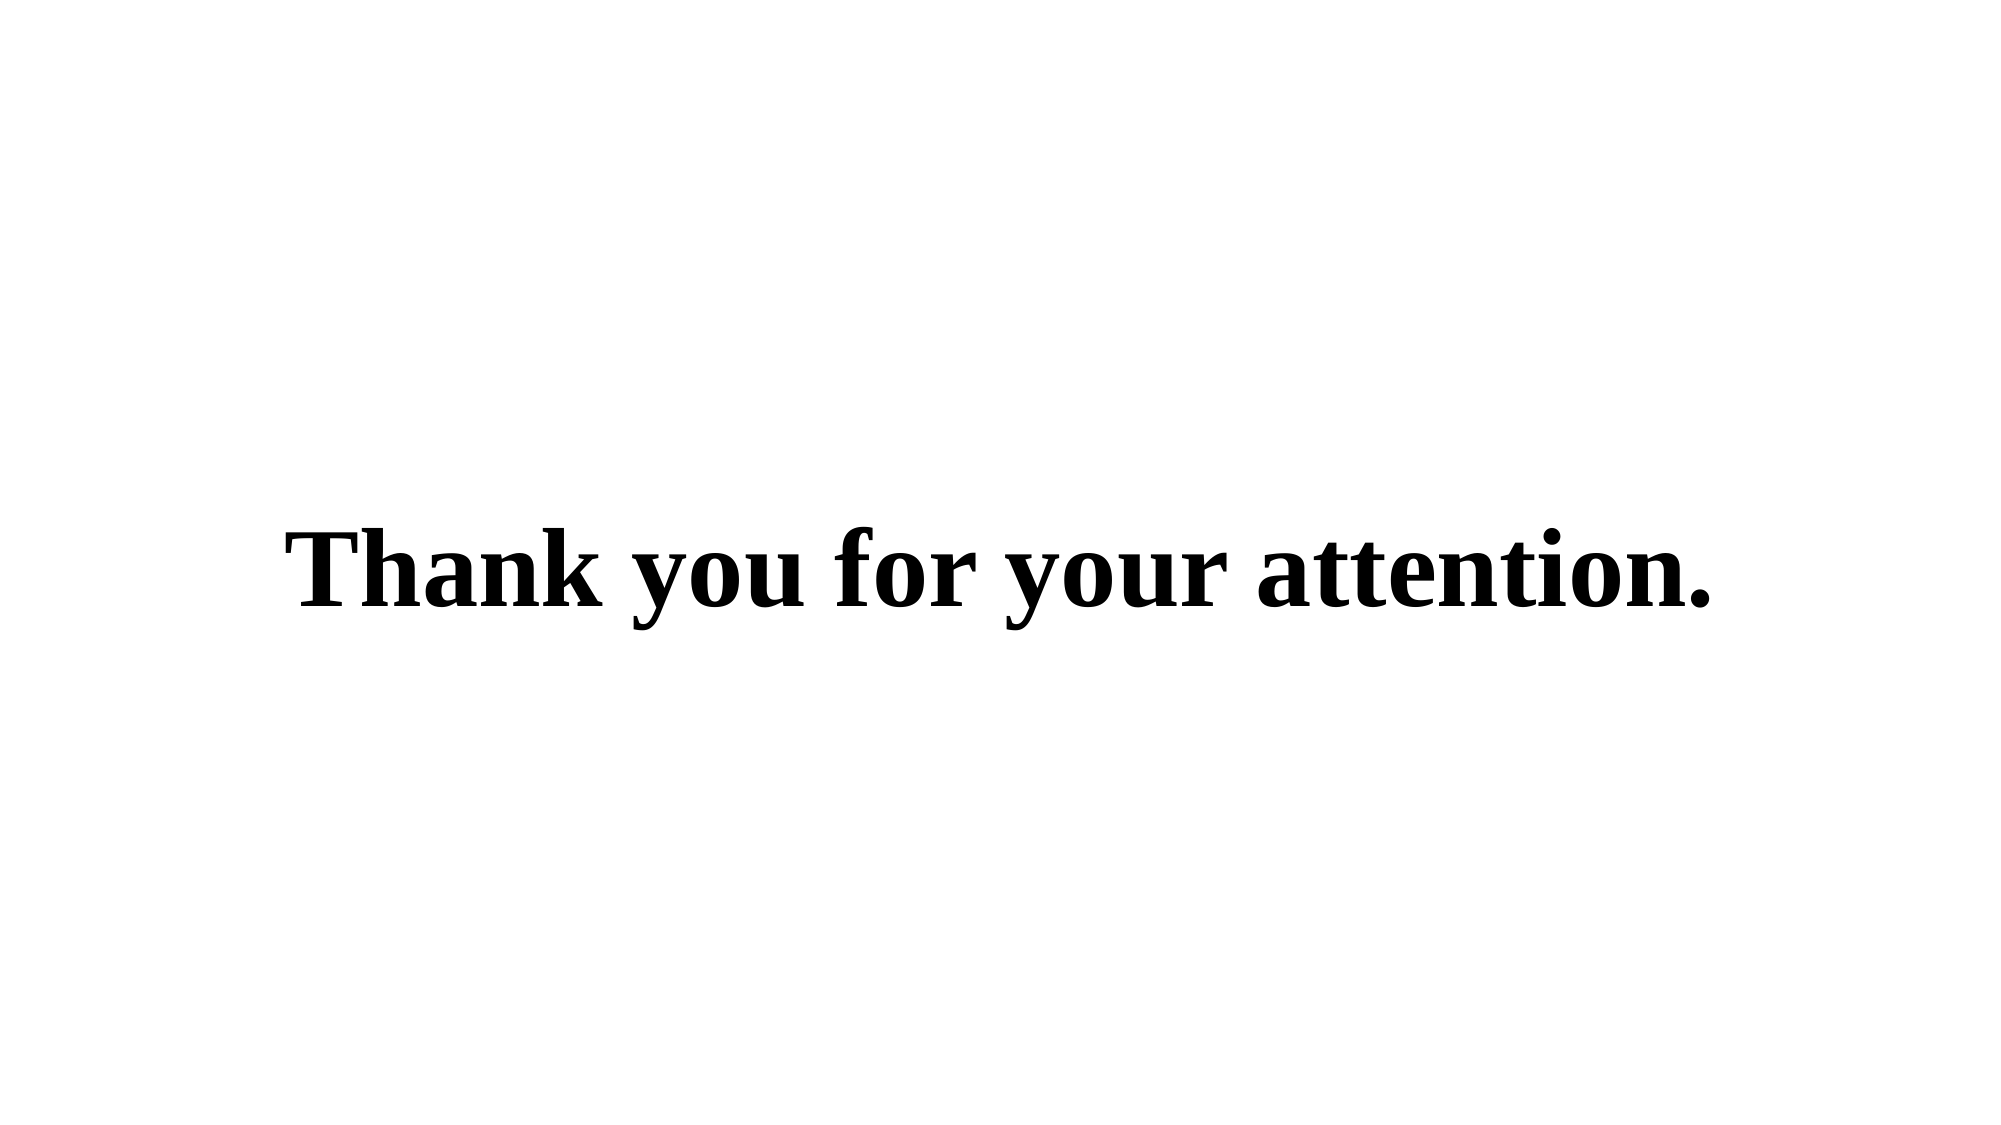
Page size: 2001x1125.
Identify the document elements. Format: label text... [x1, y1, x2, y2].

text_box Thank you for your attention. [130, 486, 1870, 637]
